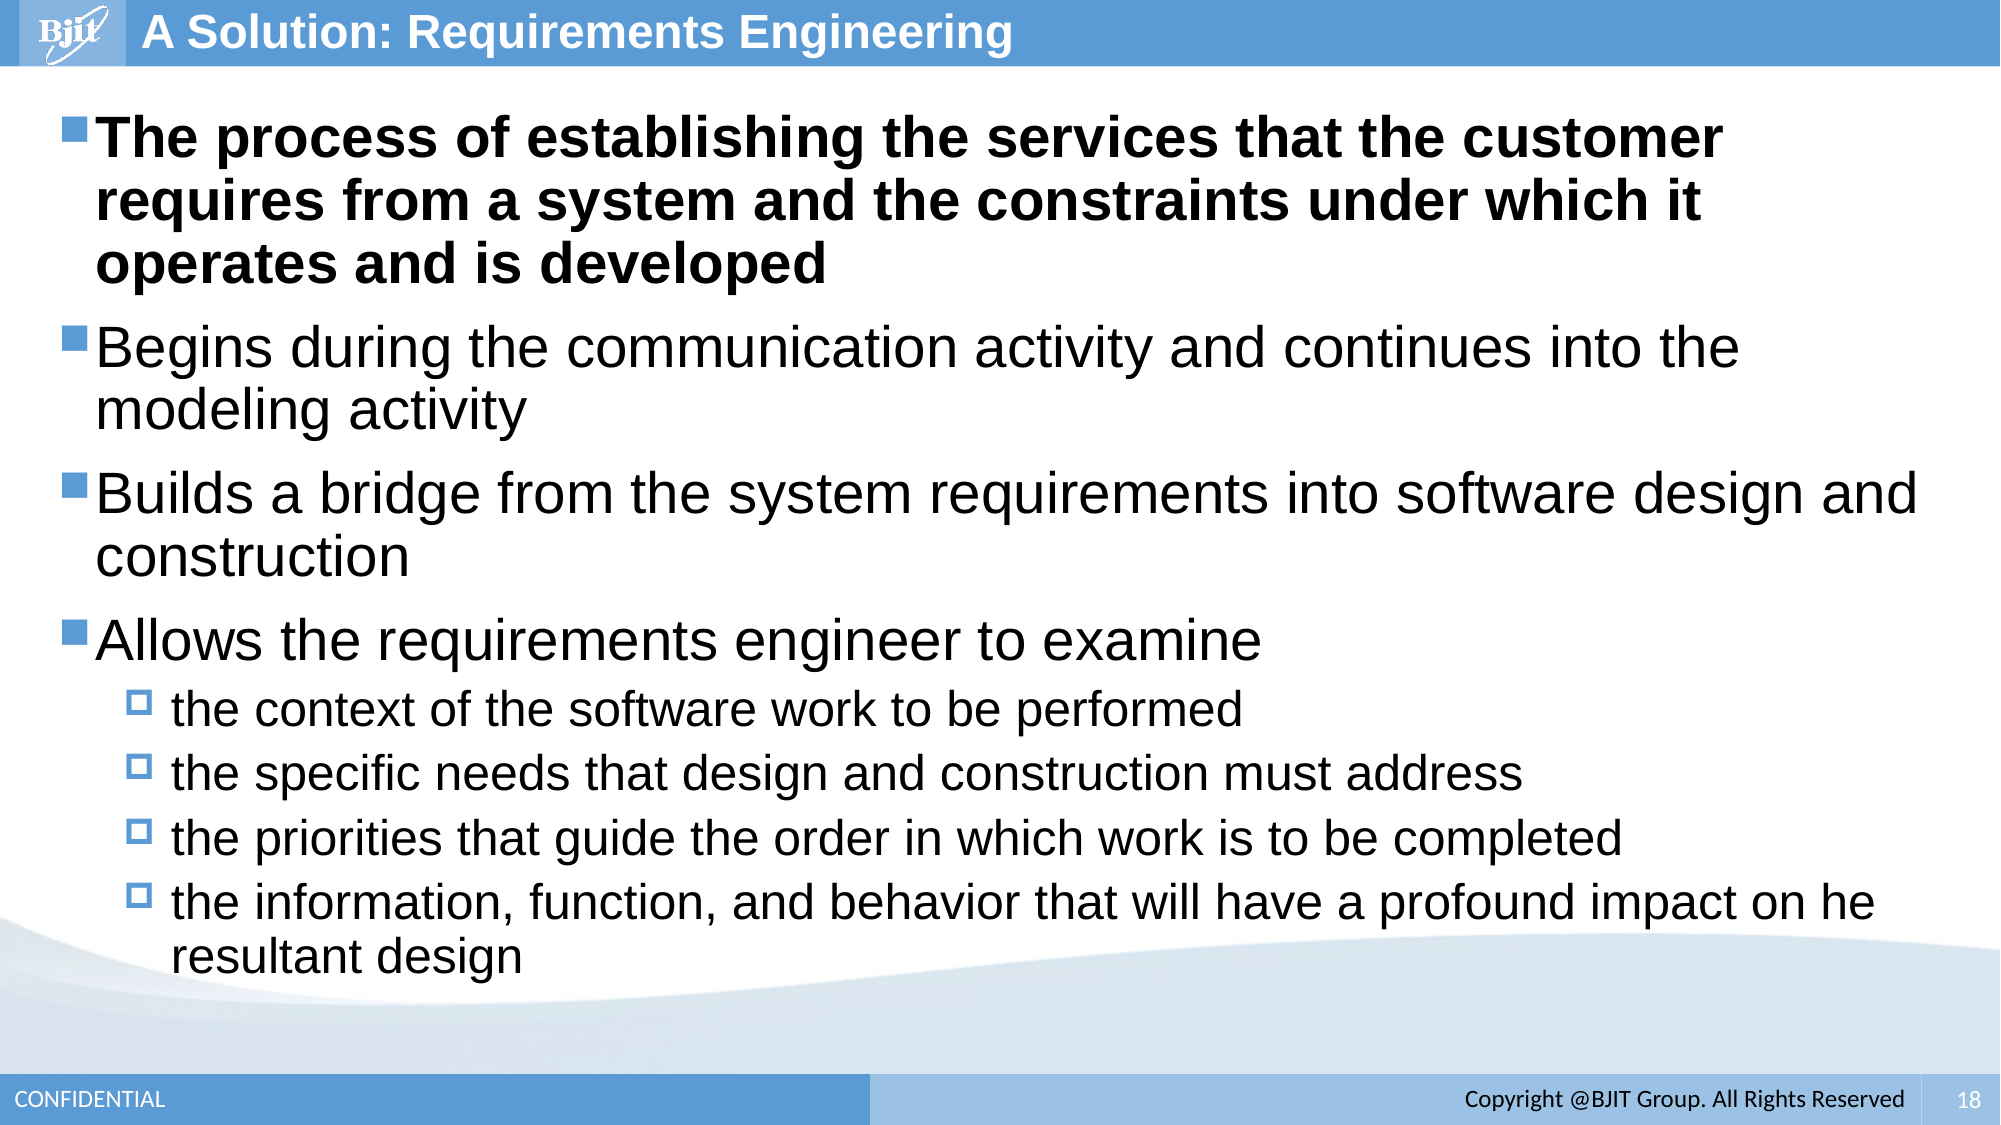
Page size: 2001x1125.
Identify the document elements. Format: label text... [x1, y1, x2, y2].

list The process of establishing the services that the customer requires from a system and the constraints under which it operates and is developed Begins during the communication activity and continues into the modeling activity Builds a bridge from the system requirements into software design and construction Allows the requirements engineer to examine the context of the software work to be performed the specific needs that design and construction must address the priorities that guide the order in which work is to be completed the information, function, and behavior that will have a profound impact on he resultant design [43, 99, 1957, 1047]
picture [37, 0, 110, 71]
title A Solution: Requirements Engineering [125, 0, 1923, 67]
picture [0, 645, 2000, 1074]
